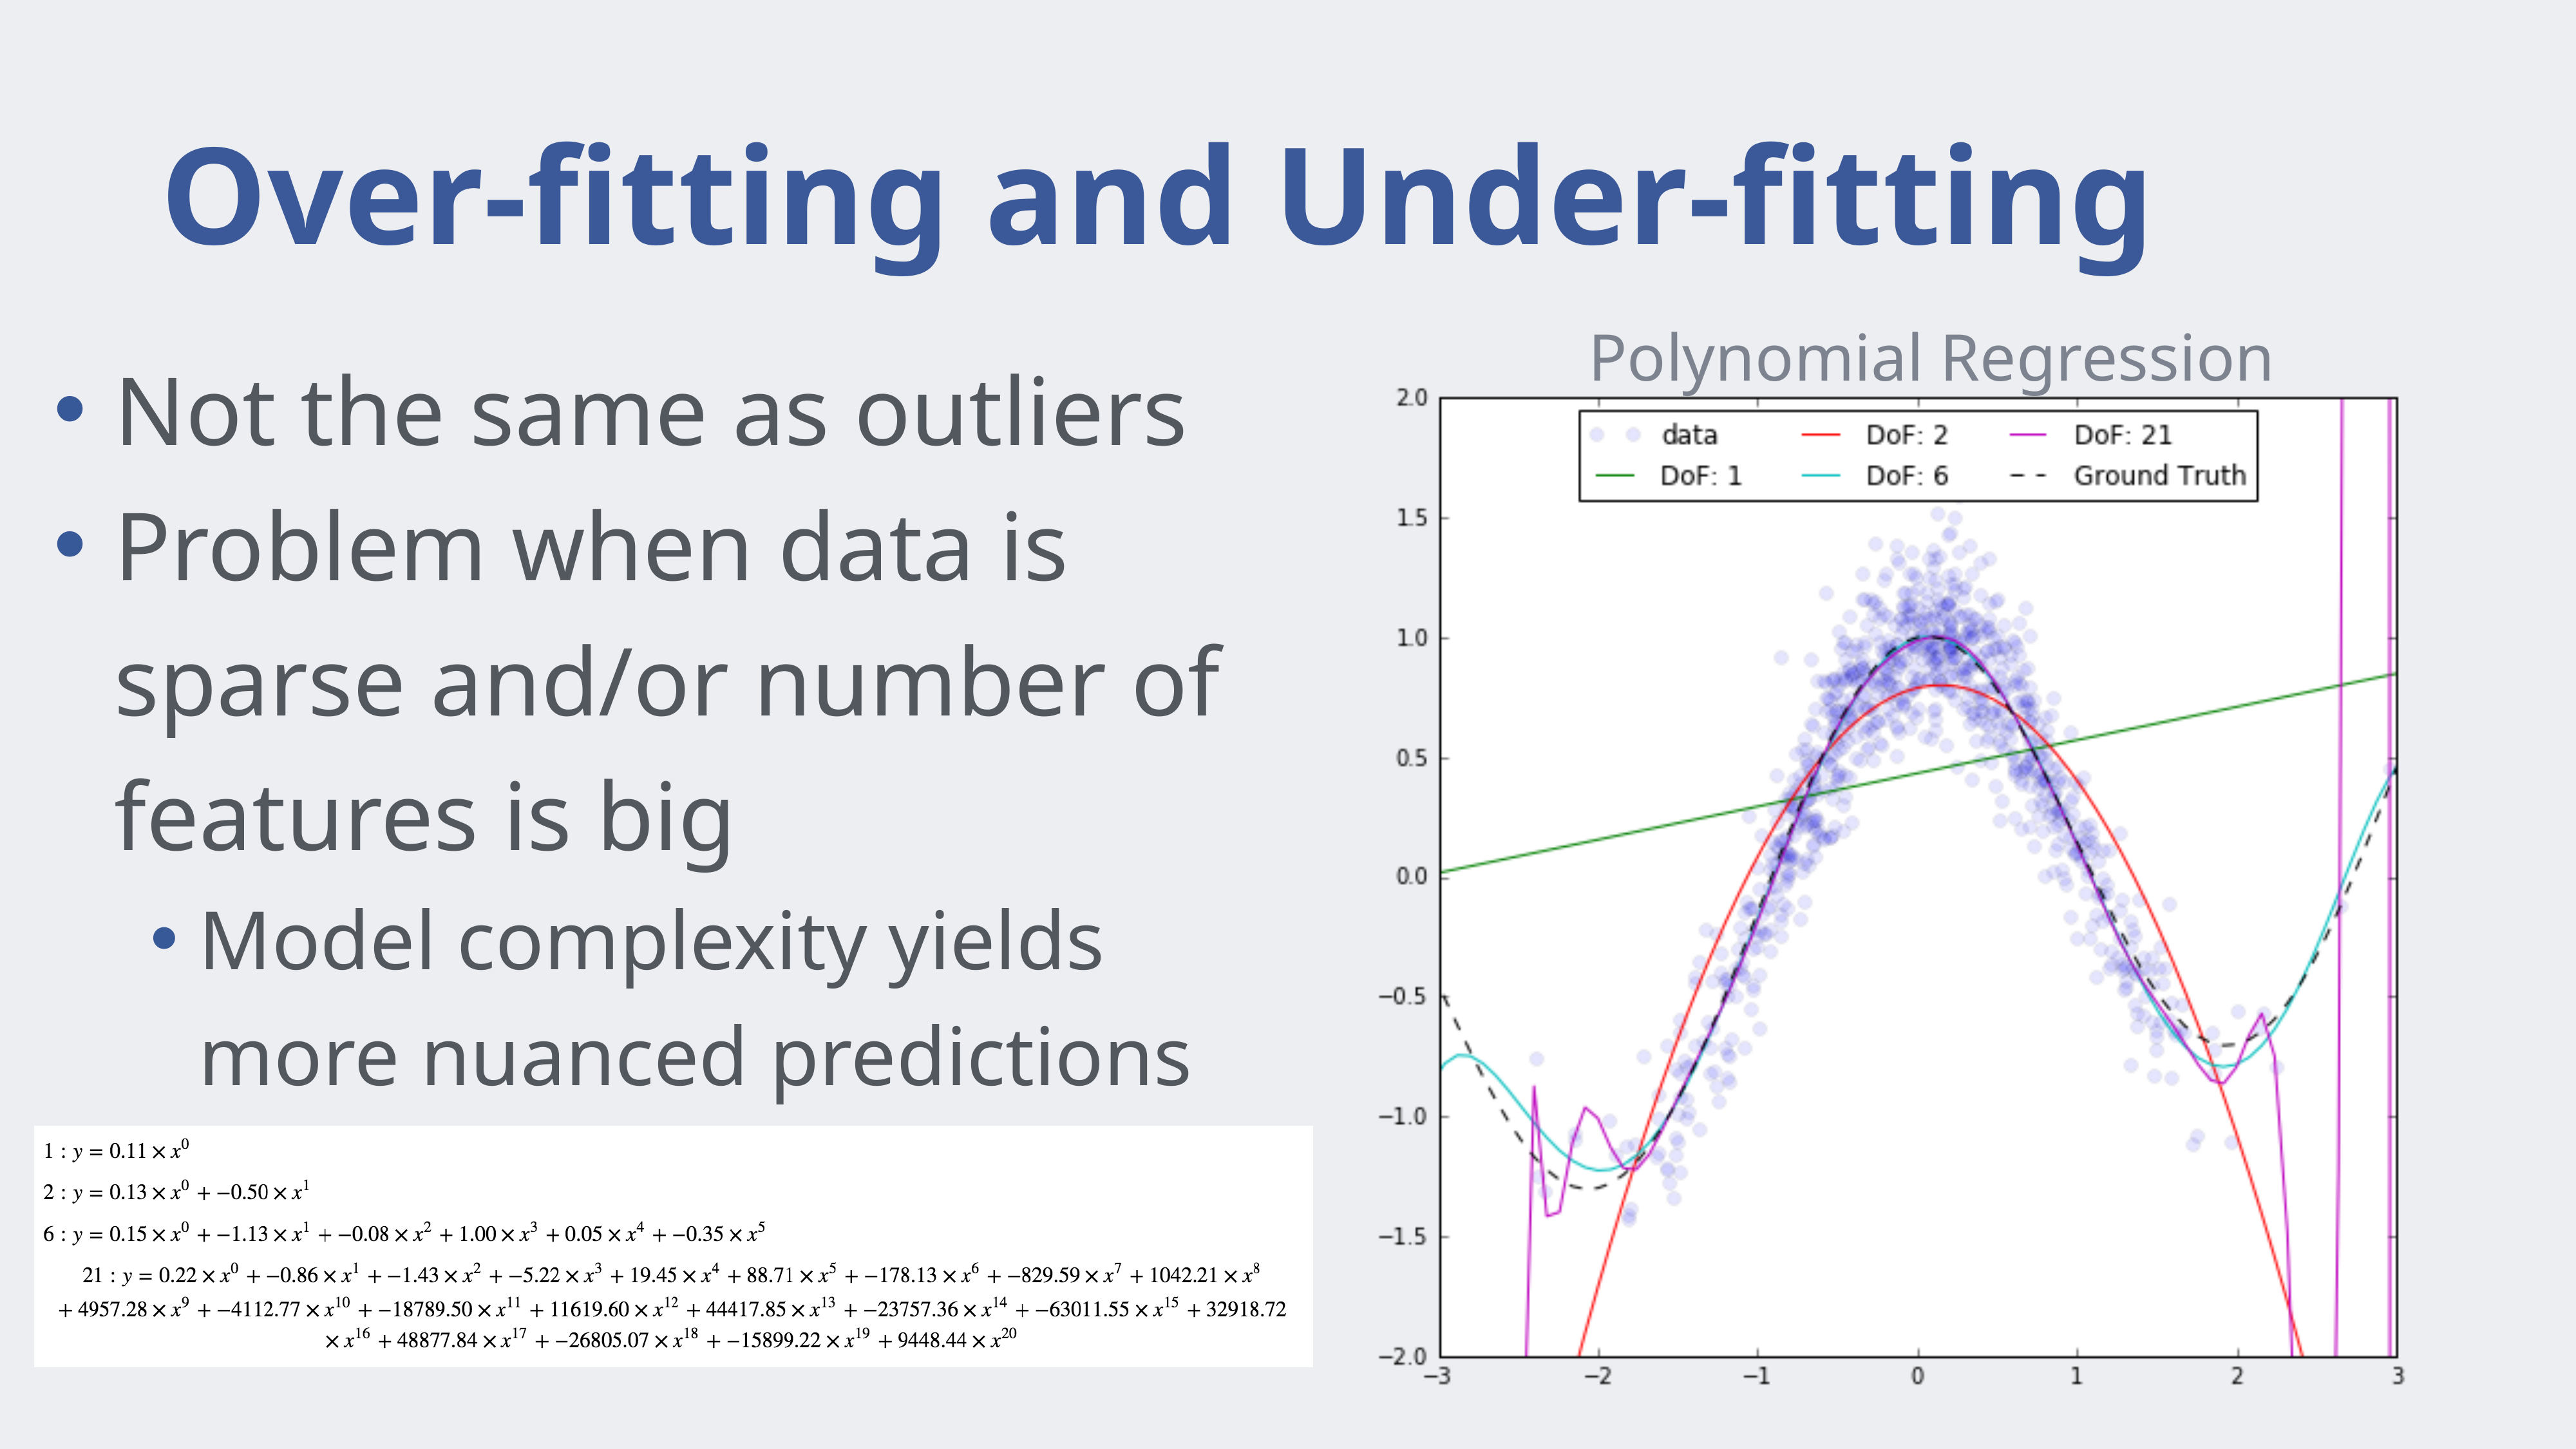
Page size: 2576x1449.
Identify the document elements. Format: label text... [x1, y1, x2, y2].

text_box Polynomial Regression [1423, 303, 2441, 399]
picture [33, 1126, 1313, 1367]
title Over-fitting and Under-fitting [160, 109, 2415, 305]
list Not the same as outliers Problem when data is sparse and/or number of features is big Model complexity yields more nuanced predictions Susceptible to over-fitting. [53, 328, 1313, 1126]
picture [1363, 374, 2418, 1402]
